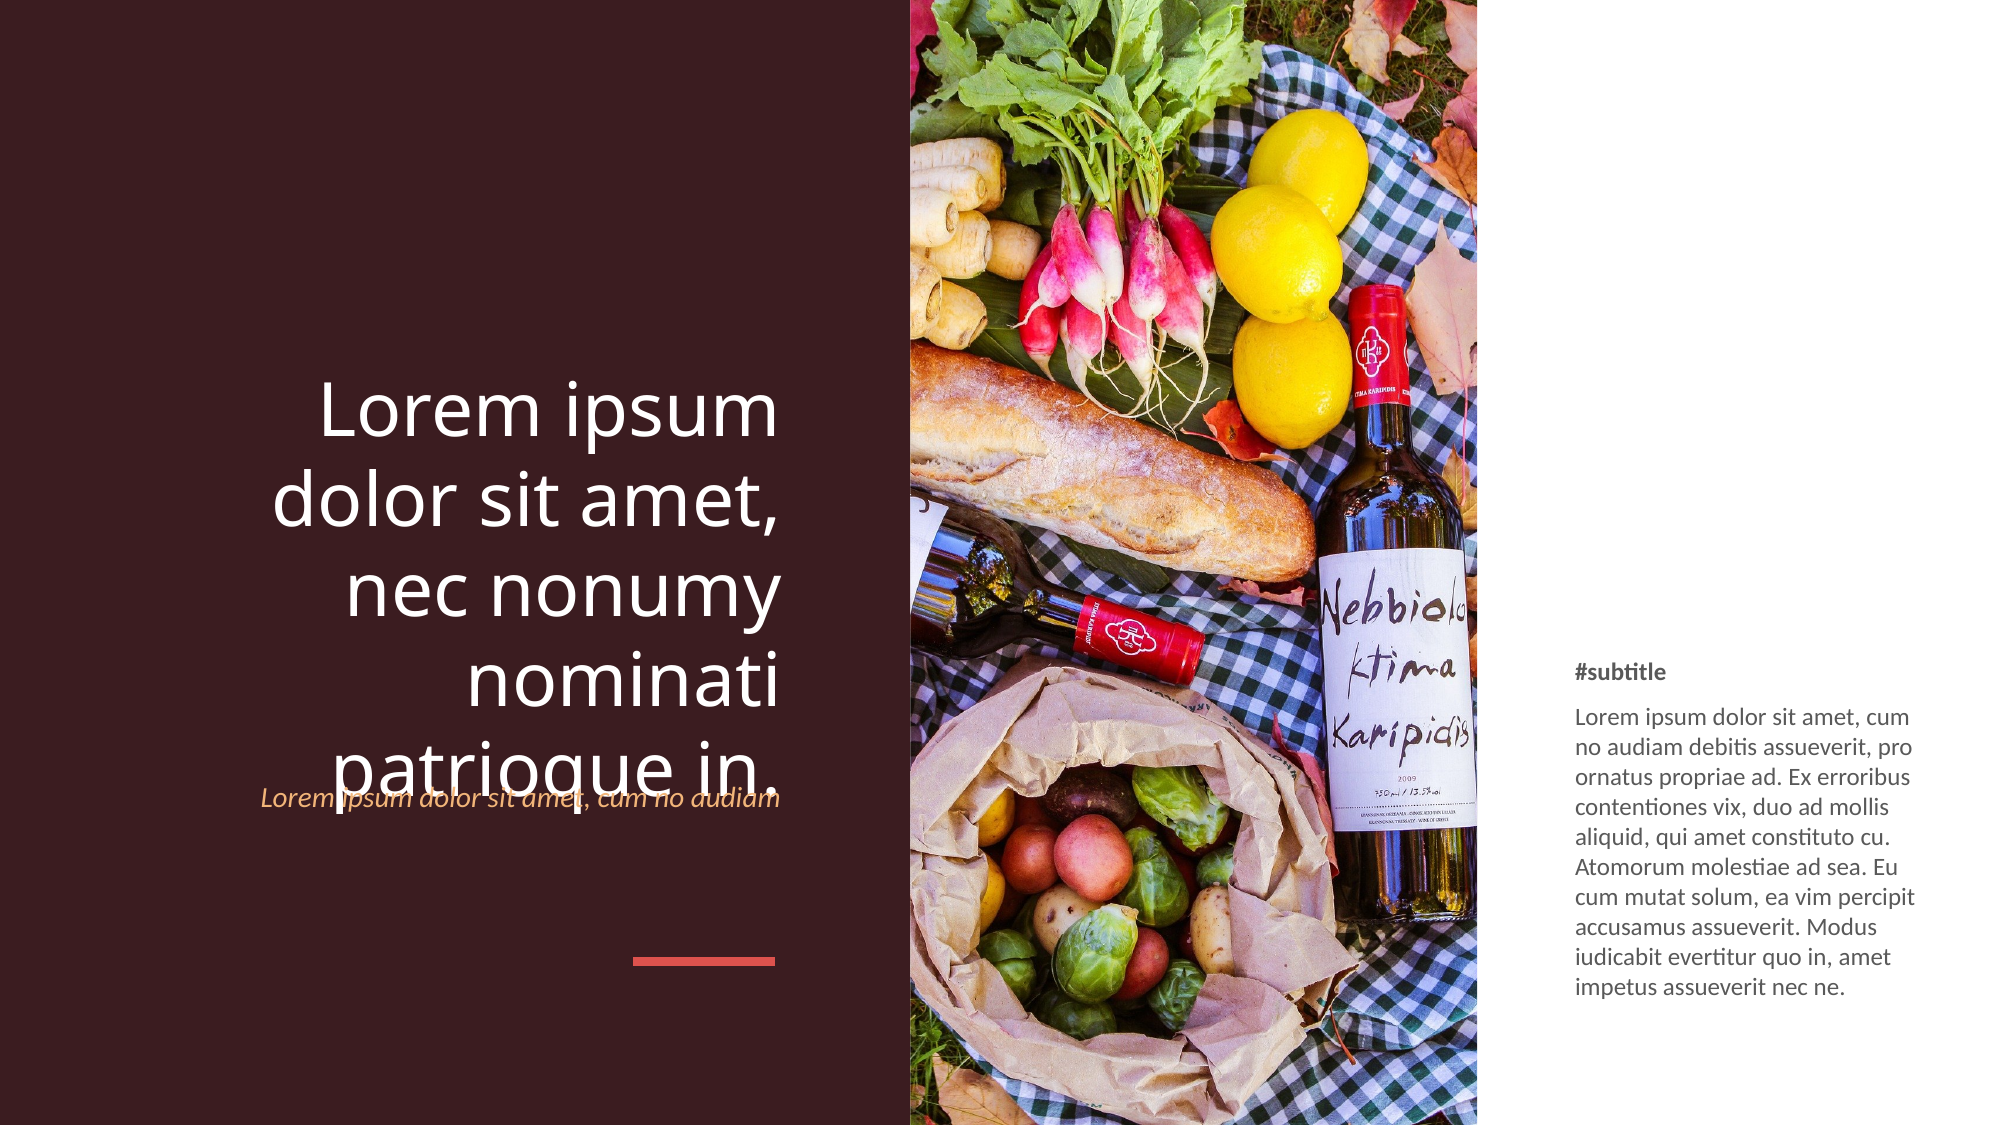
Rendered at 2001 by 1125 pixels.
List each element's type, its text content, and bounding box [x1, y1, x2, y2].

text_box Lorem ipsum dolor sit amet, nec nonumy nominati patrioque in. [179, 353, 797, 819]
text_box Lorem ipsum dolor sit amet, cum no audiam debitis assueverit, pro ornatus propriae ad. Ex erroribus contentiones vix, duo ad mollis aliquid, qui amet constituto cu. Atomorum molestiae ad sea. Eu cum mutat solum, ea vim percipit accusamus assueverit. Modus iudicabit evertitur quo in, amet impetus assueverit nec ne. [1560, 693, 1937, 1008]
text_box Lorem ipsum dolor sit amet, cum no audiam [237, 771, 797, 821]
picture [910, 0, 1478, 1125]
text_box #subtitle [1560, 648, 1937, 693]
text_box [0, 0, 910, 1125]
